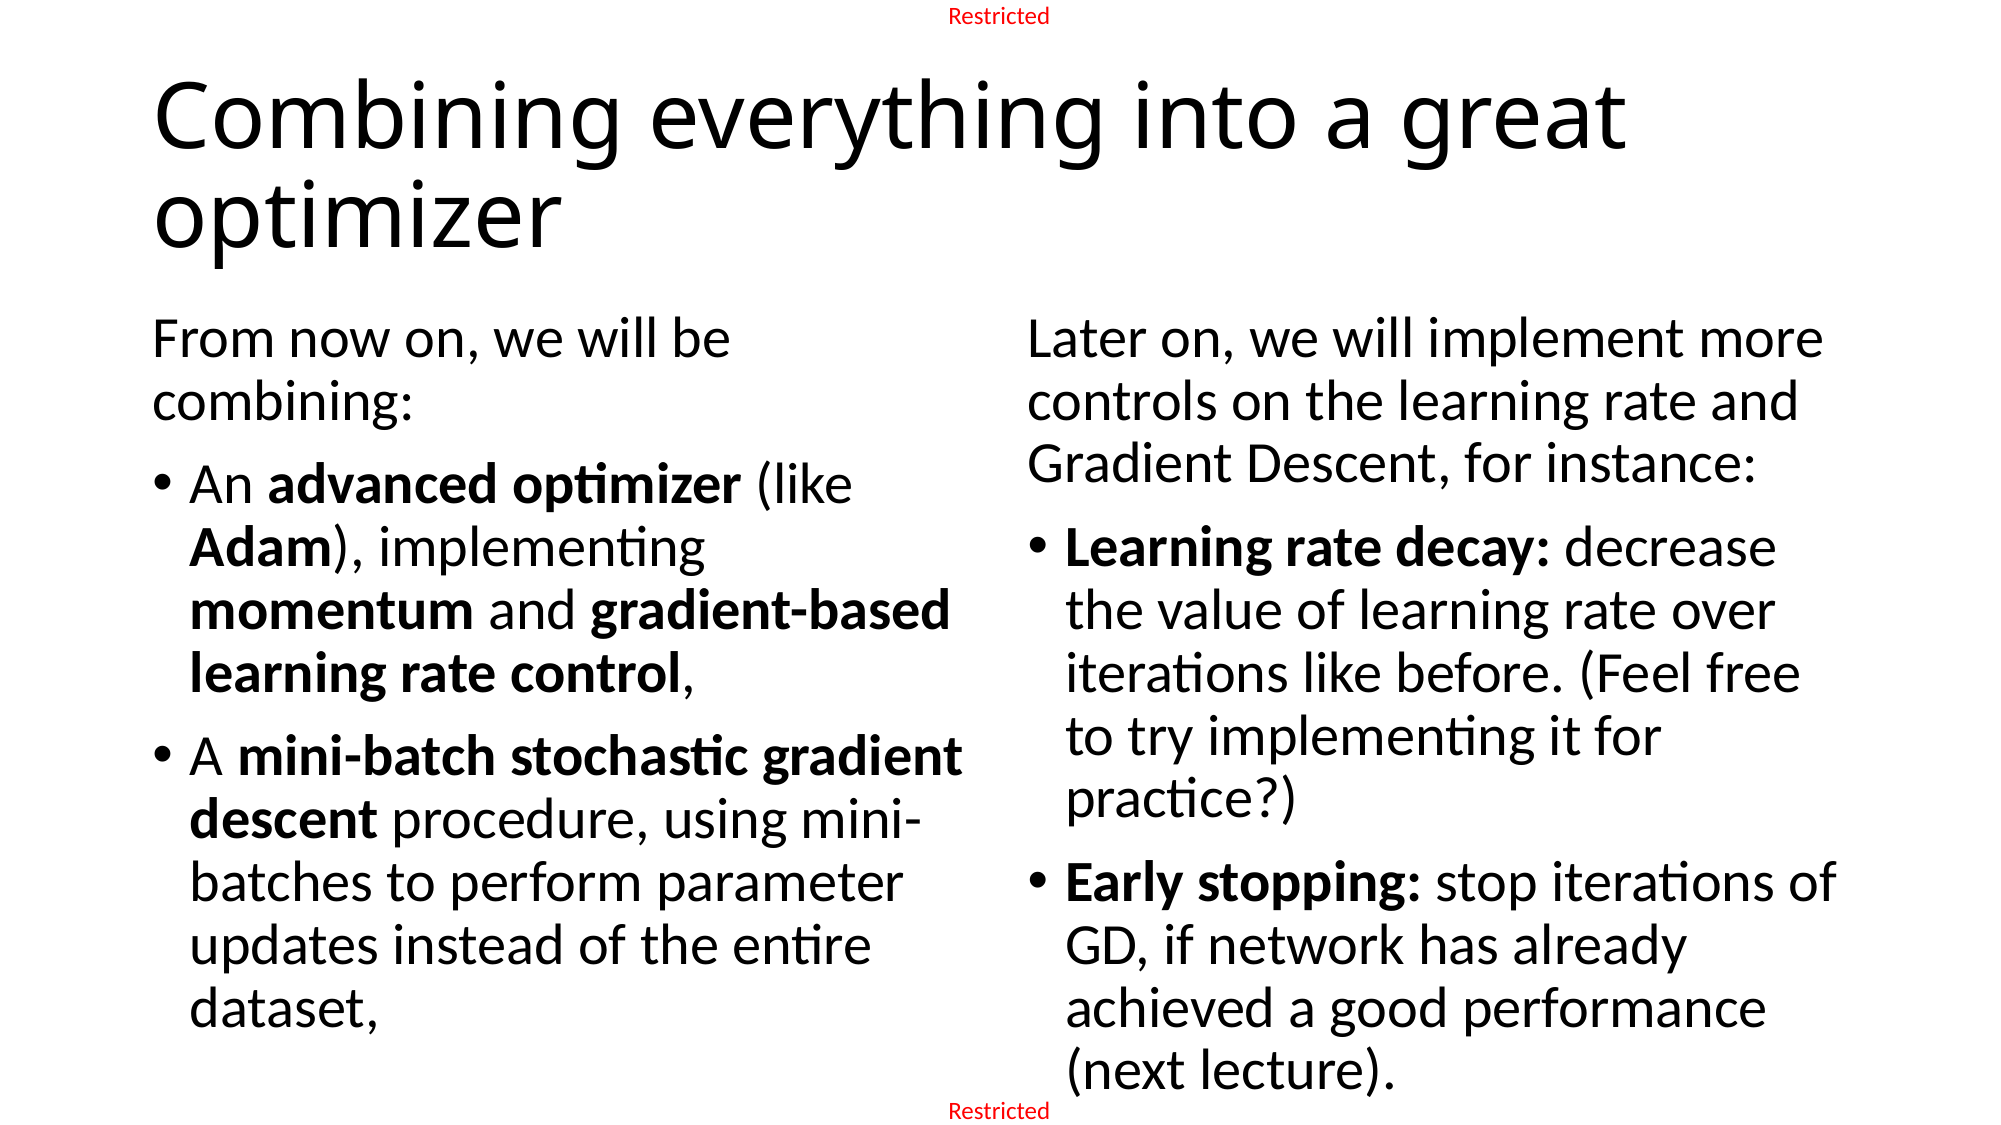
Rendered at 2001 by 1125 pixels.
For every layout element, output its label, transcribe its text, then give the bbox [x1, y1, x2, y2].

list From now on, we will be combining: An advanced optimizer (like Adam), implementing momentum and gradient-based learning rate control, A mini-batch stochastic gradient descent procedure, using mini-batches to perform parameter updates instead of the entire dataset, [137, 299, 988, 1125]
list Later on, we will implement more controls on the learning rate and Gradient Descent, for instance: Learning rate decay: decrease the value of learning rate over iterations like before. (Feel free to try implementing it for practice?) Early stopping: stop iterations of GD, if network has already achieved a good performance (next lecture). [1012, 299, 1863, 1125]
title Combining everything into a great optimizer [137, 59, 1863, 278]
